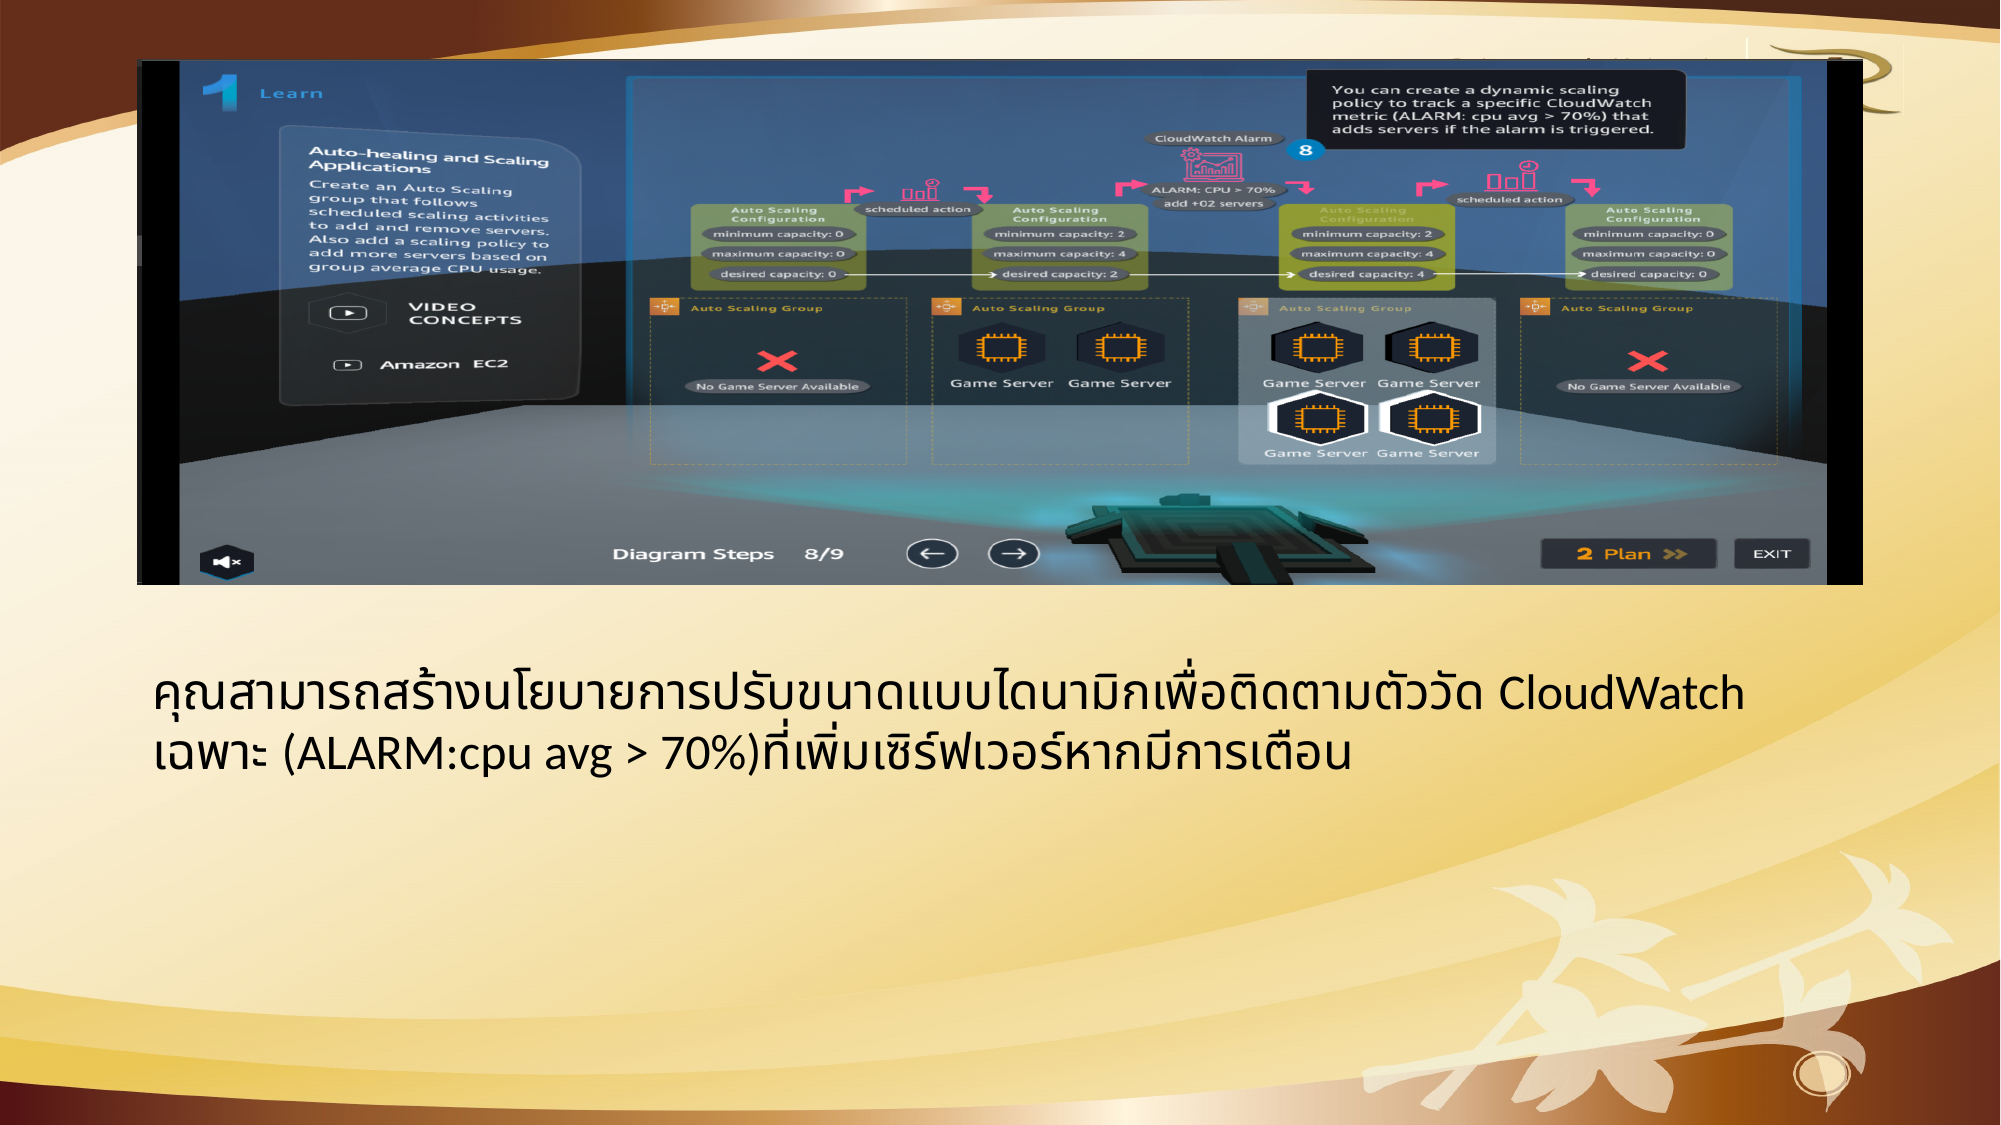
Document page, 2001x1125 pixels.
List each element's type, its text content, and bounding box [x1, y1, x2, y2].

text_box คุณสามารถสร้างนโยบายการปรับขนาดแบบไดนามิกเพื่อติดตามตัววัด CloudWatch เฉพาะ (ALARM:cpu avg > 70%)ที่เพิ่มเซิร์ฟเวอร์หากมีการเตือน [137, 652, 1863, 787]
picture [0, 0, 2001, 1125]
